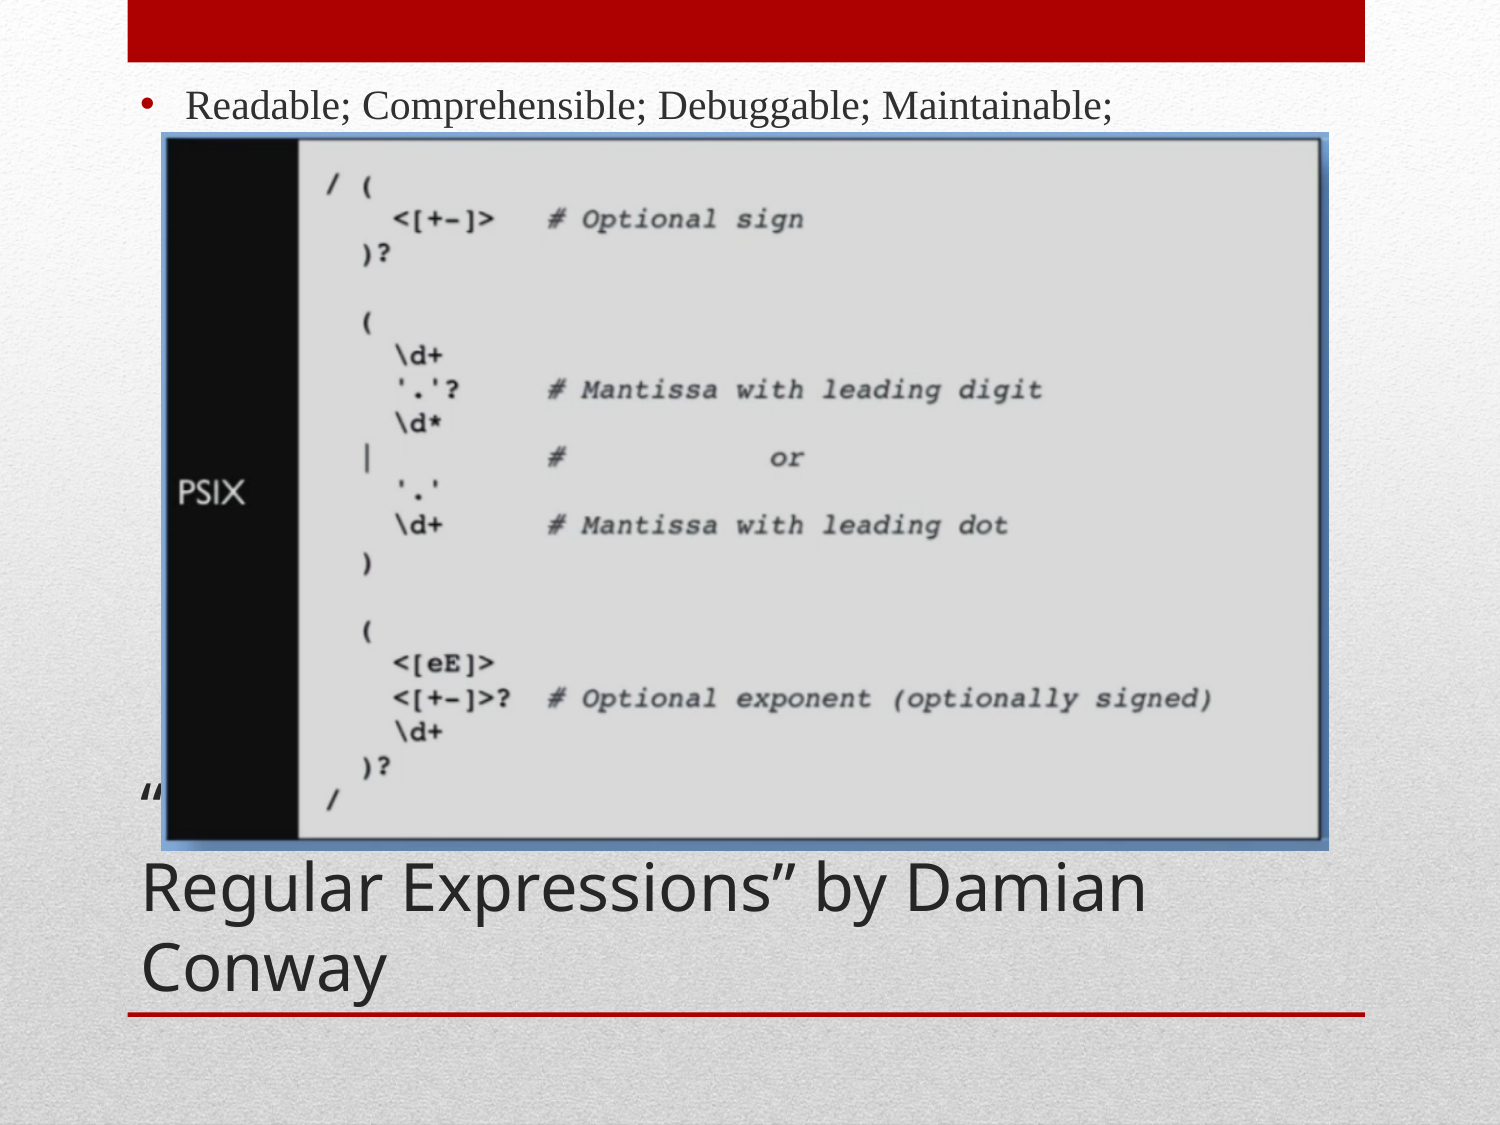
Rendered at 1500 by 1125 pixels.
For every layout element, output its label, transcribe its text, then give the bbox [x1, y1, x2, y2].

list Readable; Comprehensible; Debuggable; Maintainable; [125, 70, 1363, 851]
title “Understanding and Using Regular Expressions” by Damian Conway [125, 851, 1238, 1013]
picture [160, 131, 1330, 851]
